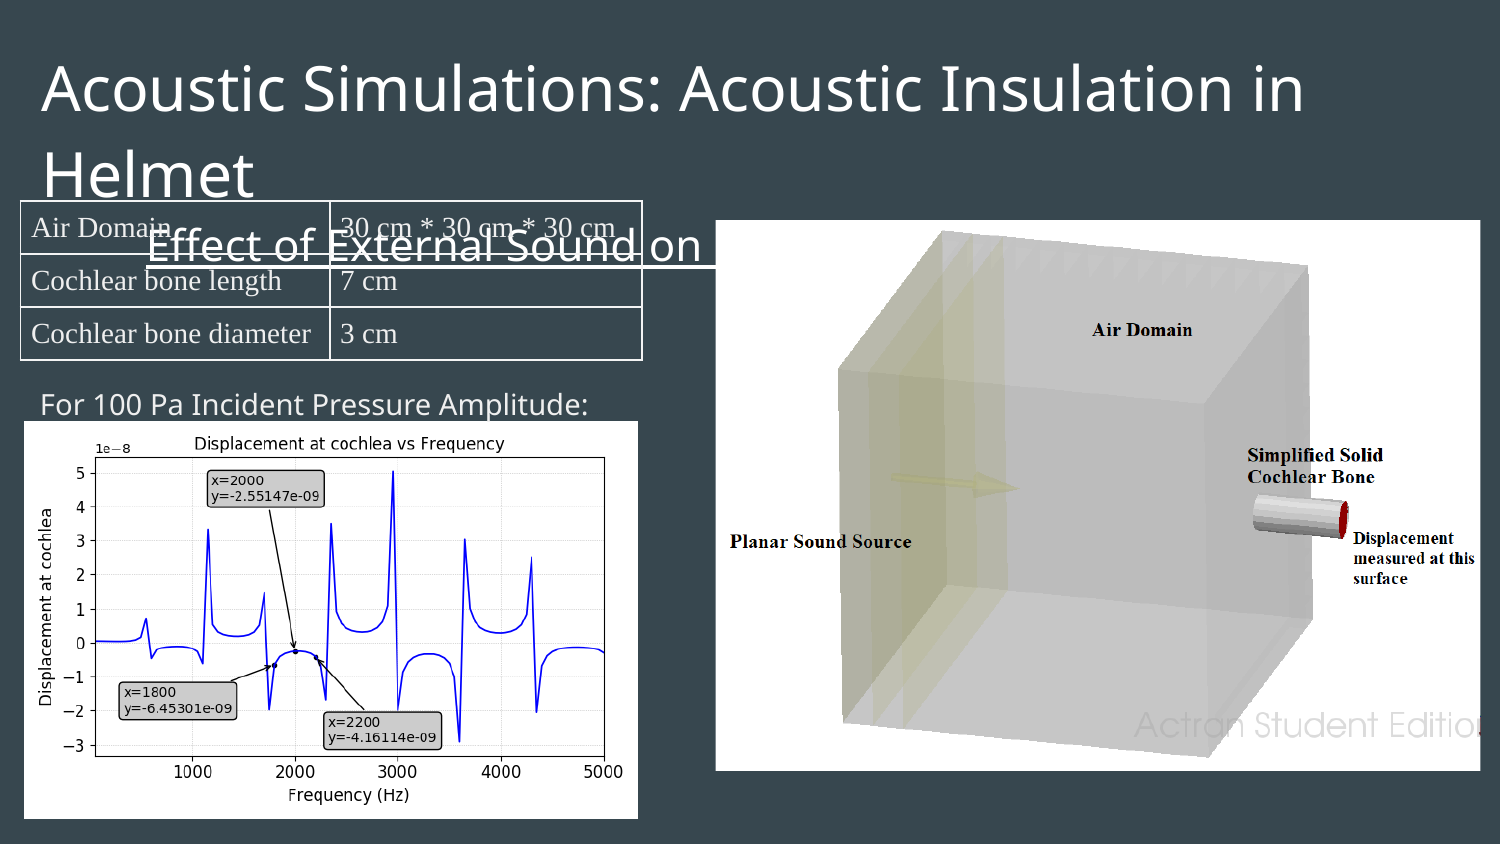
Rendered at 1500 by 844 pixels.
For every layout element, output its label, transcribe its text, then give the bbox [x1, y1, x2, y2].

table_cell Cochlear bone diameter [21, 308, 329, 359]
table_cell 7 cm [331, 255, 641, 306]
table_cell 3 cm [331, 308, 641, 359]
table_header 30 cm * 30 cm * 30 cm [331, 202, 641, 253]
list For 100 Pa Incident Pressure Amplitude: [24, 366, 710, 447]
table_header Air Domain [21, 202, 329, 253]
picture [715, 220, 1481, 771]
title Acoustic Simulations: Acoustic Insulation in Helmet Effect of External Sound on Displacement at Cochlear End [26, 23, 1449, 254]
picture [24, 421, 638, 819]
table_cell Cochlear bone length [21, 255, 329, 306]
